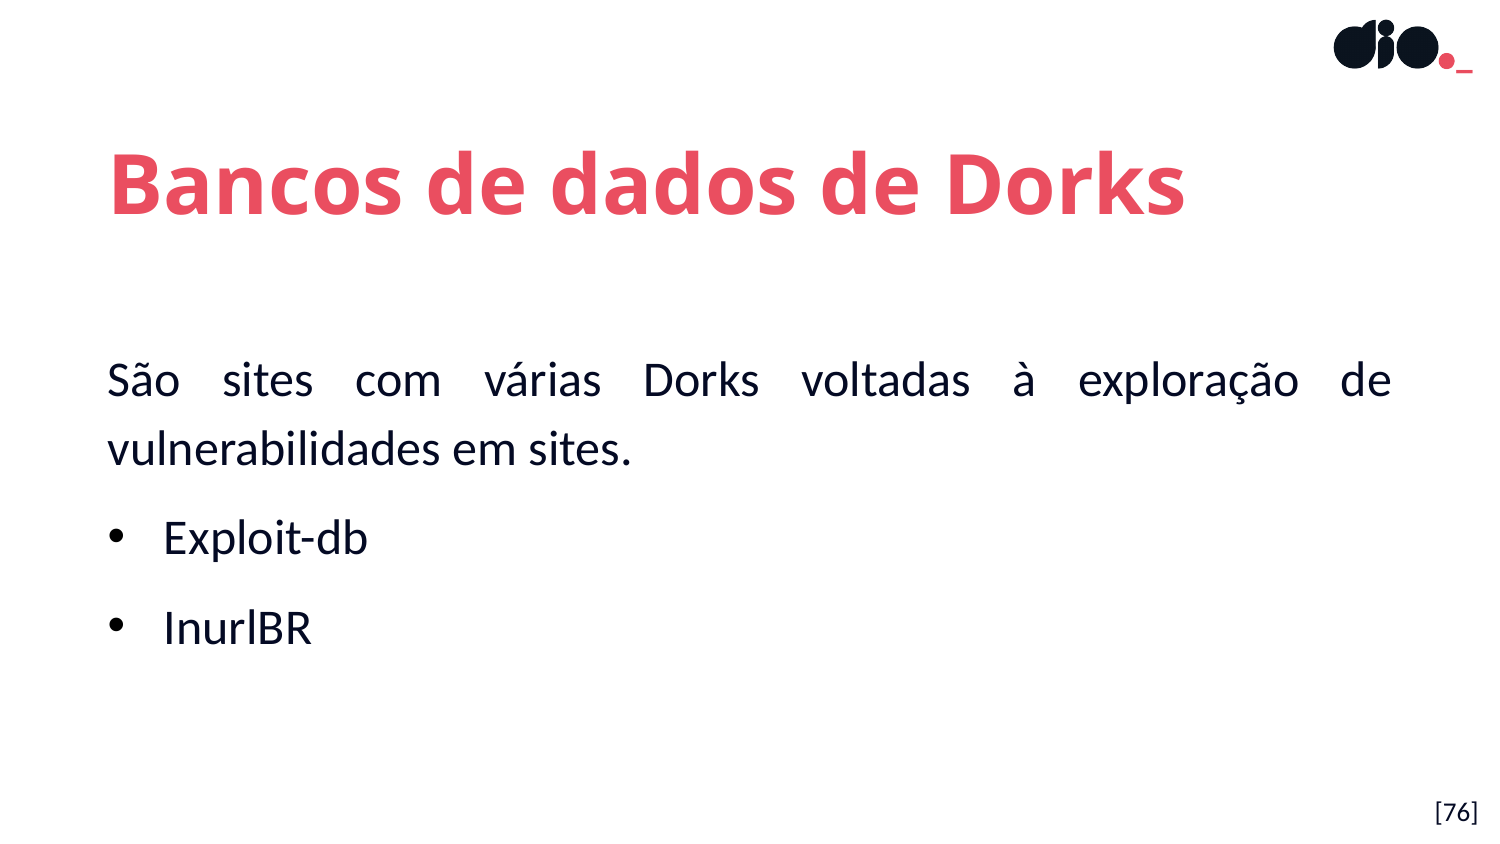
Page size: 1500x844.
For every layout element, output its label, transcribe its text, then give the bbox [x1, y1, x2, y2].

text_box São sites com várias Dorks voltadas à exploração de vulnerabilidades em sites. Exploit-db InurlBR [92, 243, 1408, 749]
slide_number [76] [1403, 779, 1494, 844]
picture [1333, 19, 1473, 74]
text_box Bancos de dados de Dorks [92, 104, 1408, 243]
